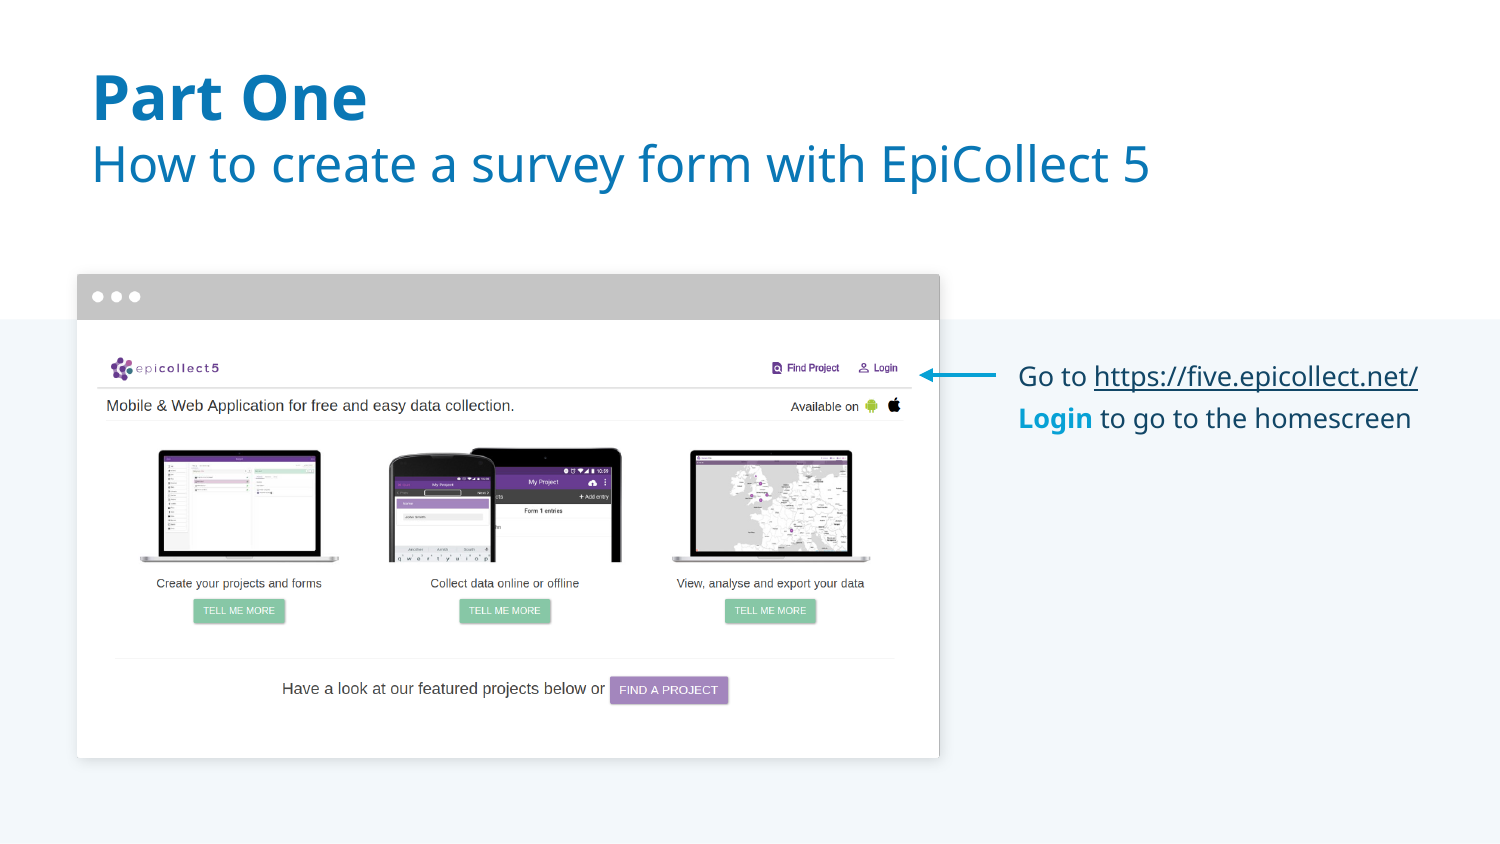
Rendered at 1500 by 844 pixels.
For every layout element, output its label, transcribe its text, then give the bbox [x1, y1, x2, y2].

text_box [1022, 319, 1500, 844]
text_box Go to https://five.epicollect.net/ Login to go to the homescreen [1024, 339, 1448, 533]
text_box Part One How to create a survey form with EpiCollect 5 [76, 42, 1389, 182]
picture [0, 200, 1021, 839]
